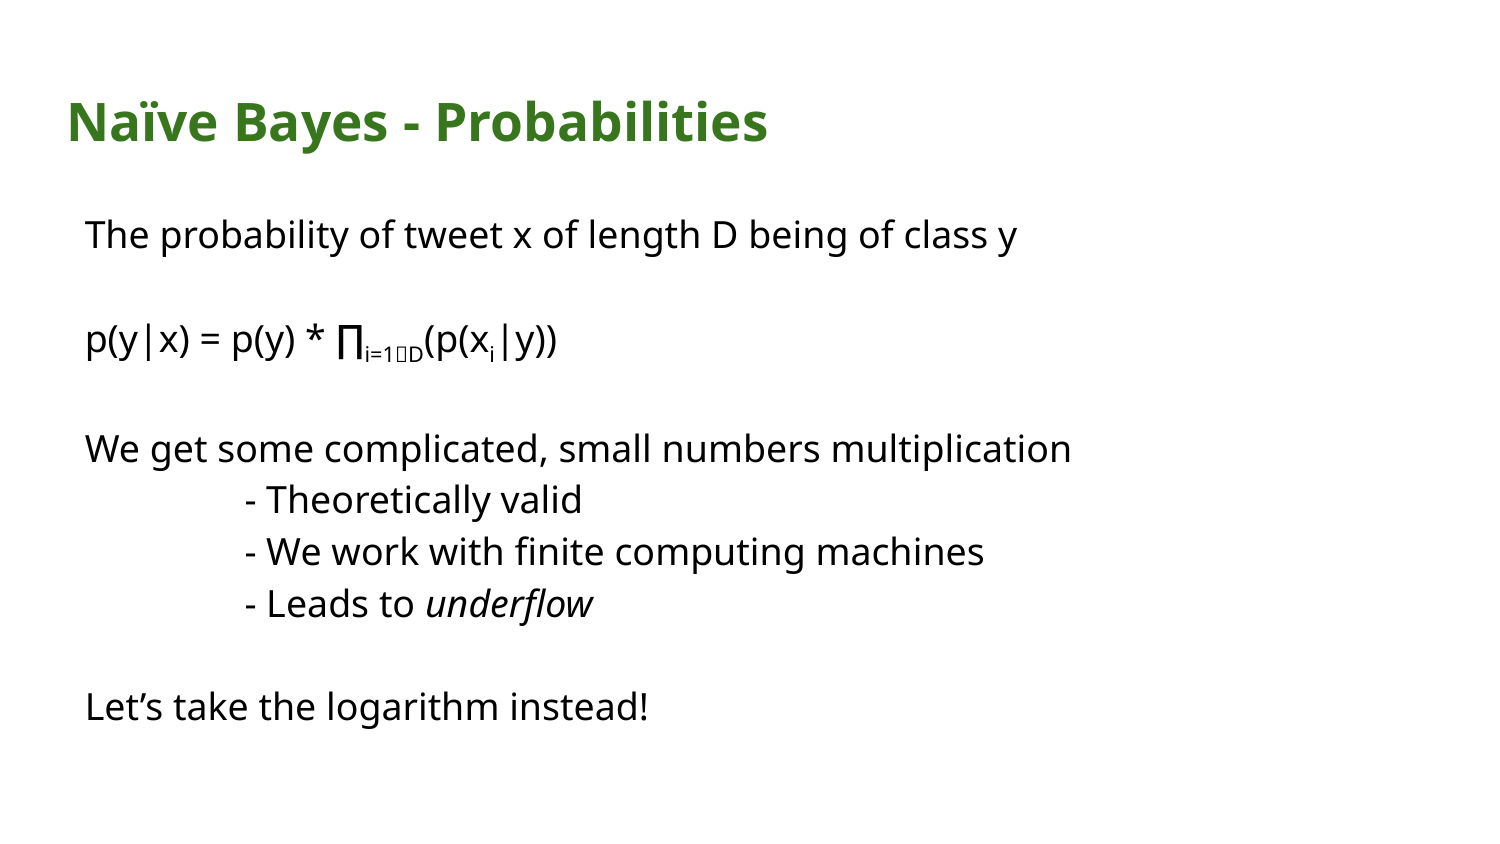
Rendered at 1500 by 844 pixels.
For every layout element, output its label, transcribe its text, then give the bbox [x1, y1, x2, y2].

title Naïve Bayes - Probabilities [51, 72, 1449, 167]
list The probability of tweet x of length D being of class y p(y|x) = p(y) * ∏i=1D(p(xi|y)) We get some complicated, small numbers multiplication - Theoretically valid - We work with finite computing machines - Leads to underflow Let’s take the logarithm instead! [51, 189, 1449, 750]
